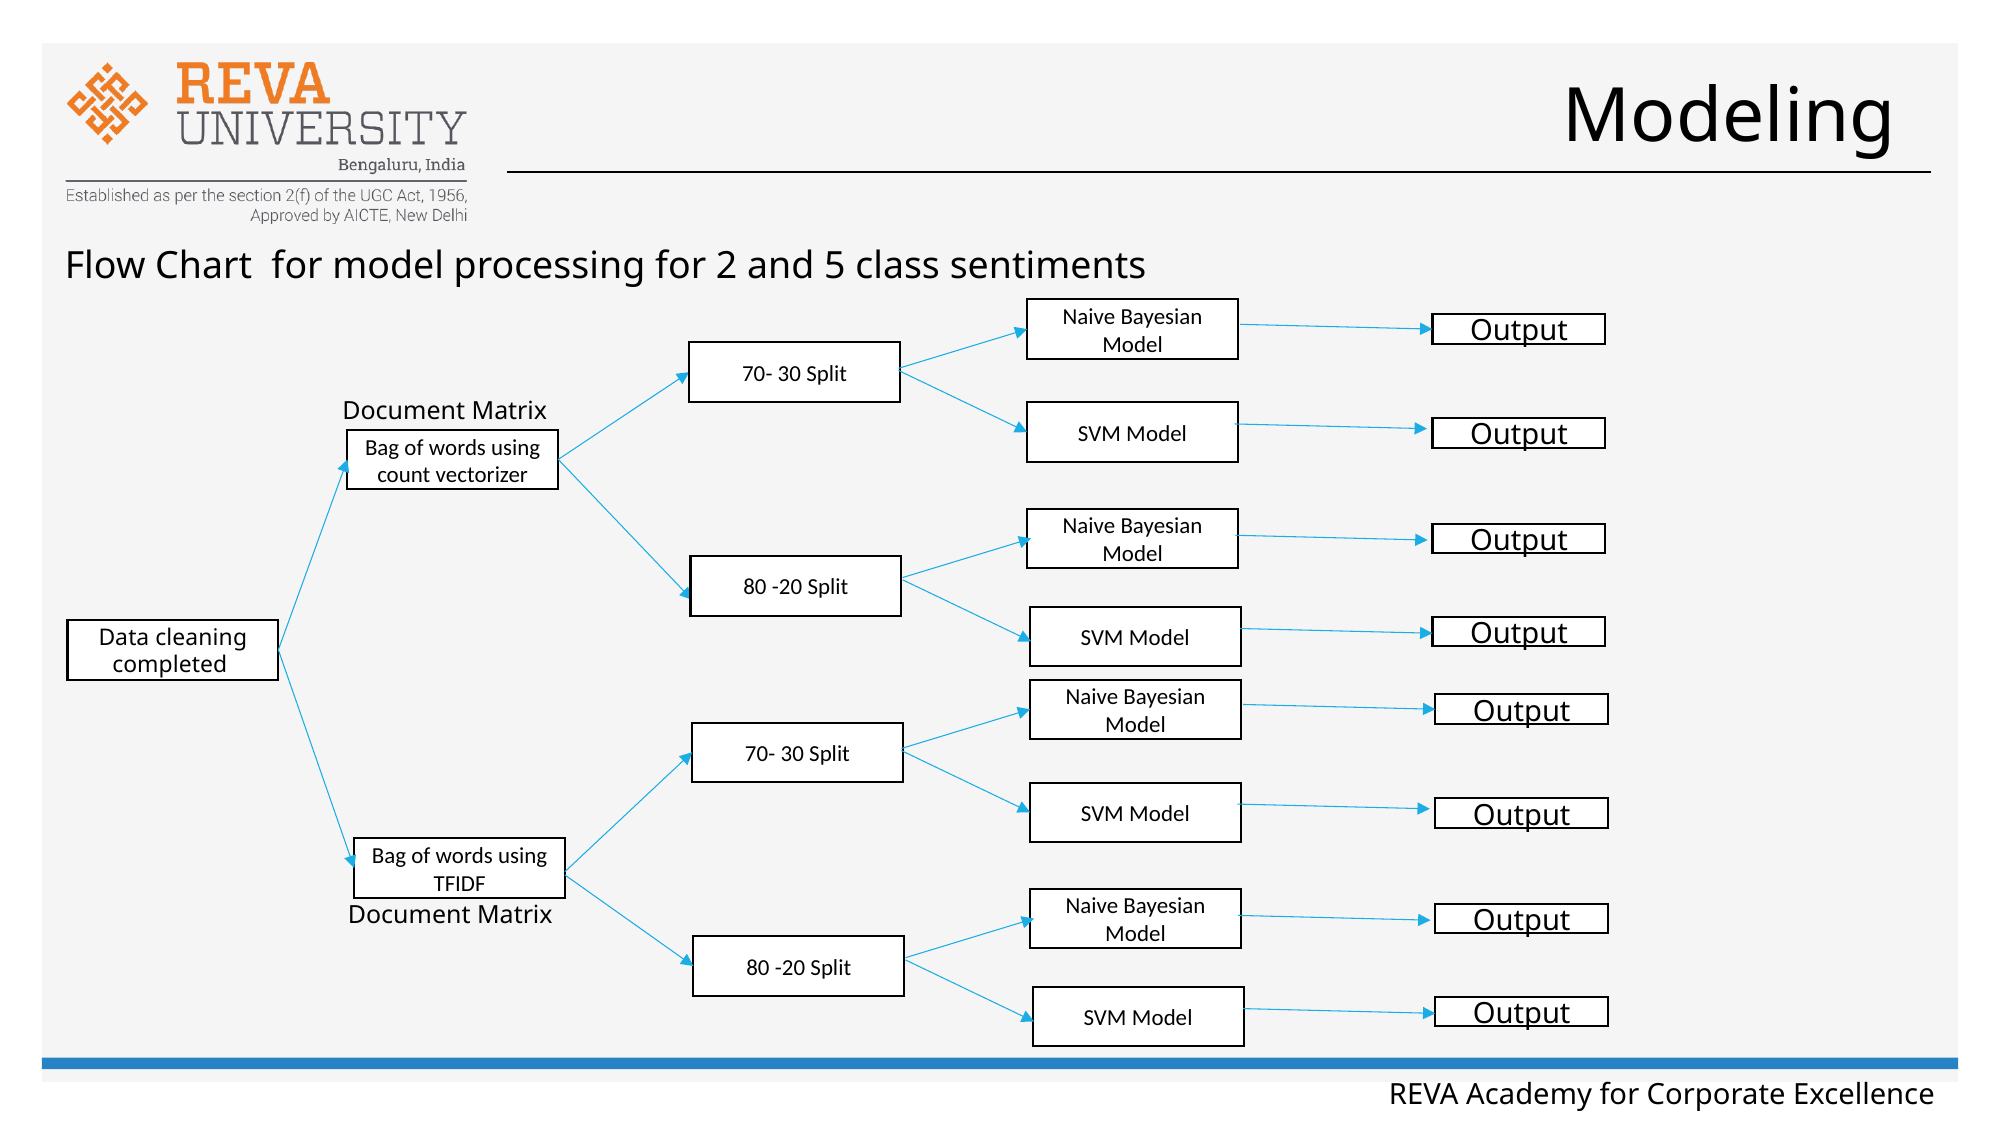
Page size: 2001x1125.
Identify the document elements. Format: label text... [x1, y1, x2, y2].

text_box SVM Model [1026, 401, 1239, 463]
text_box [905, 918, 1035, 958]
text_box Output [1431, 523, 1606, 554]
picture [65, 62, 467, 224]
text_box Naive Bayesian Model [1029, 888, 1242, 949]
text_box Output [1434, 996, 1609, 1027]
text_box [564, 752, 693, 872]
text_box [564, 874, 694, 967]
text_box Document Matrix [327, 386, 558, 432]
text_box Naive Bayesian Model [1026, 508, 1239, 569]
text_box 80 -20 Split [692, 935, 905, 997]
text_box Output [1431, 313, 1606, 345]
text_box Naive Bayesian Model [1026, 298, 1239, 360]
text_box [1240, 628, 1433, 634]
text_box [902, 579, 1032, 642]
text_box Output [1434, 797, 1609, 829]
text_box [1243, 1008, 1436, 1014]
text_box Naive Bayesian Model [1029, 679, 1242, 740]
text_box Bag of words using count vectorizer [346, 432, 558, 490]
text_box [898, 370, 1028, 433]
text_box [278, 649, 355, 868]
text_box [901, 709, 1031, 749]
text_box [1237, 804, 1430, 809]
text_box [898, 329, 1028, 369]
text_box Data cleaning completed [66, 619, 278, 681]
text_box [905, 959, 1035, 1022]
text_box SVM Model [1029, 782, 1242, 843]
title Modeling [555, 62, 1931, 173]
text_box Output [1431, 417, 1606, 449]
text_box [1235, 535, 1428, 541]
text_box Document Matrix [333, 891, 564, 936]
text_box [902, 538, 1032, 578]
text_box Output [1434, 693, 1609, 725]
text_box Flow Chart for model processing for 2 and 5 class sentiments [50, 233, 1479, 339]
text_box 80 -20 Split [689, 555, 902, 617]
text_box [1243, 704, 1436, 710]
text_box SVM Model [1029, 606, 1242, 667]
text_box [1240, 324, 1433, 330]
text_box SVM Model [1032, 986, 1245, 1047]
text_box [278, 459, 348, 649]
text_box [558, 459, 693, 600]
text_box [901, 750, 1031, 813]
text_box Output [1431, 616, 1606, 647]
text_box Output [1434, 903, 1609, 934]
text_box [1238, 915, 1431, 921]
text_box 70- 30 Split [691, 722, 904, 783]
text_box 70- 30 Split [688, 341, 901, 403]
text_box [1234, 423, 1427, 429]
text_box Bag of words using TFIDF [353, 837, 566, 891]
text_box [558, 372, 690, 459]
